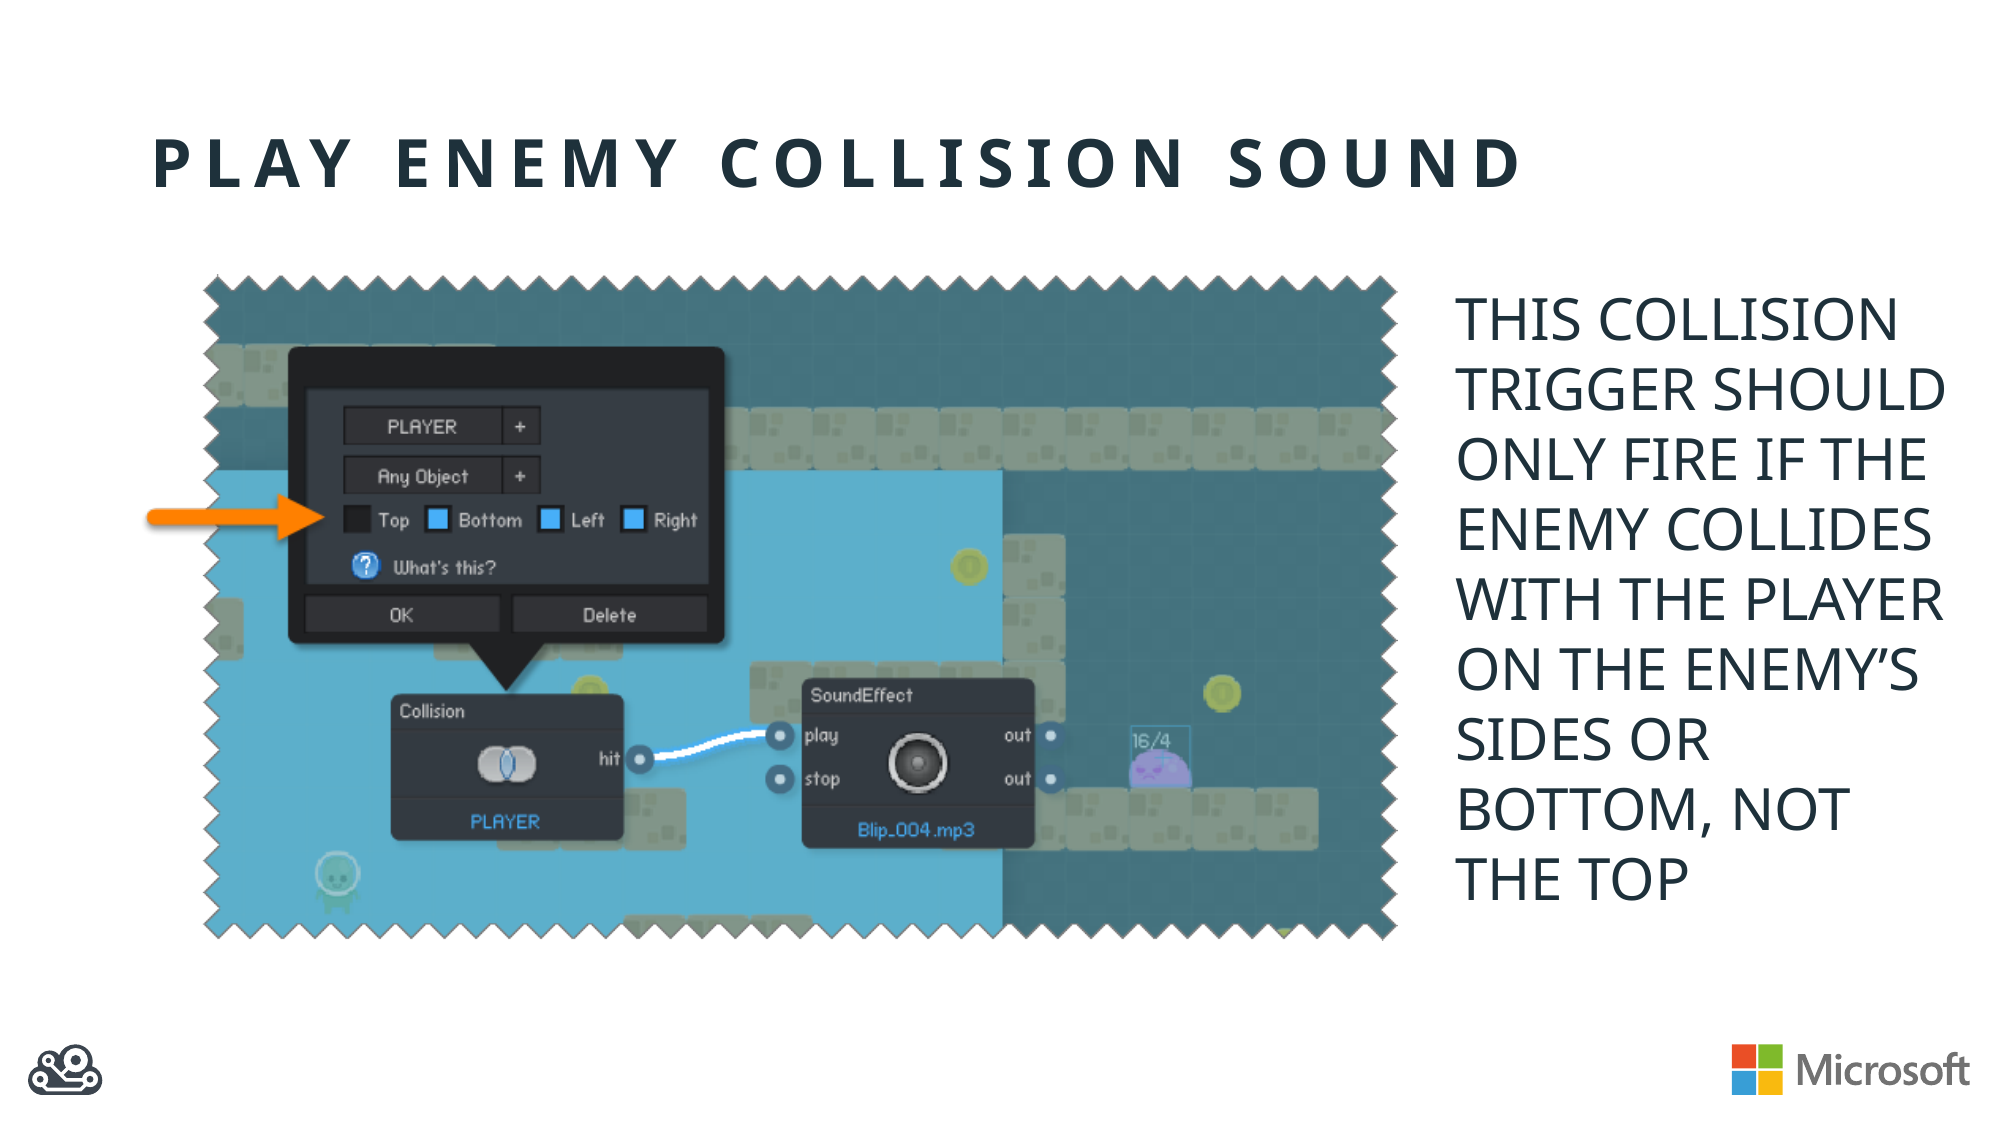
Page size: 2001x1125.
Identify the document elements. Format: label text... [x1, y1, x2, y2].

text_box THIS COLLISION TRIGGER SHOULD ONLY FIRE IF THE ENEMY COLLIDES WITH THE PLAYER ON THE ENEMY’S SIDES OR BOTTOM, NOT THE TOP [1440, 274, 1985, 920]
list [134, 274, 1398, 941]
title Play enemy collision sound [135, 57, 1860, 275]
